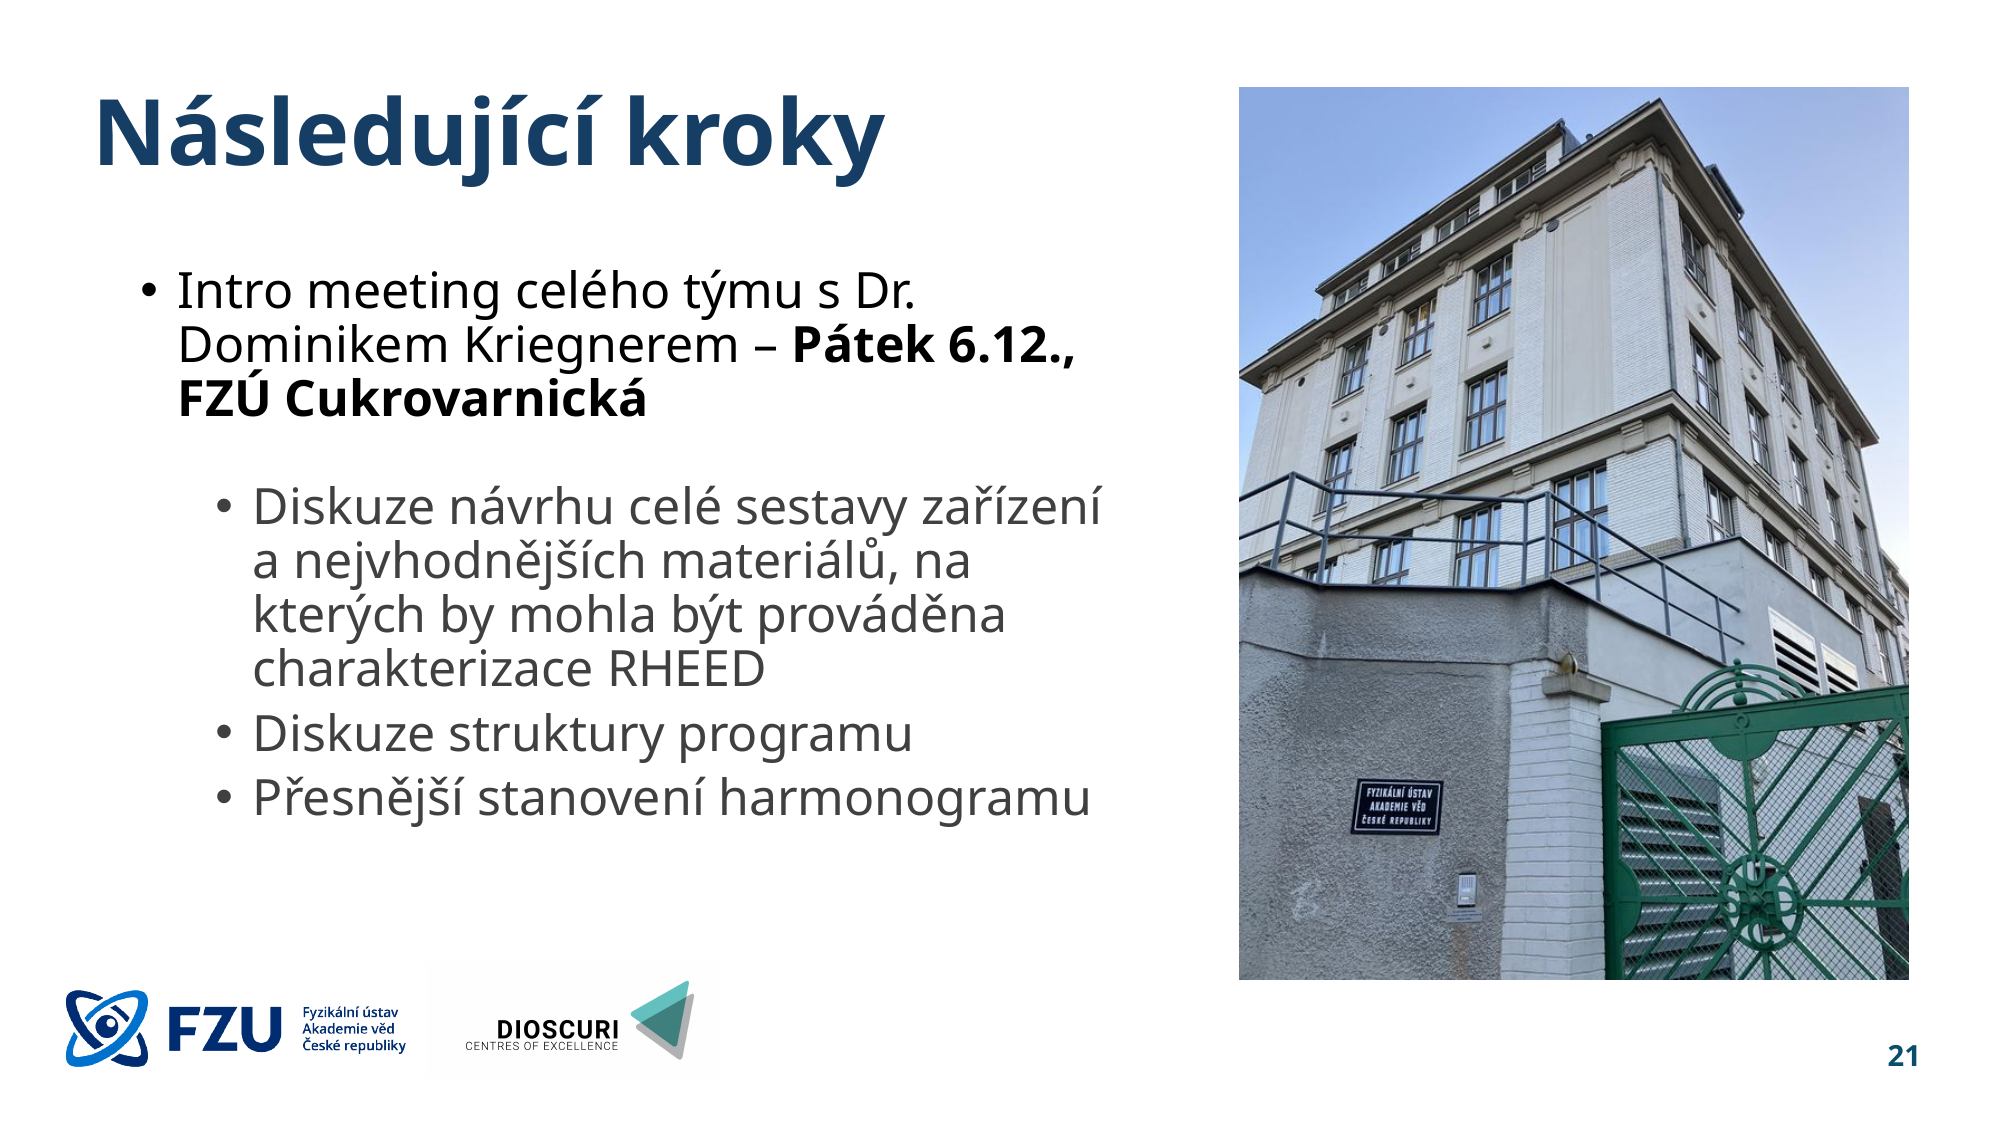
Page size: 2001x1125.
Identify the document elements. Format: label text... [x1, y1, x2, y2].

slide_number 21 [1486, 1026, 1937, 1087]
picture [1238, 86, 1910, 981]
picture [43, 961, 722, 1078]
list Intro meeting celého týmu s Dr. Dominikem Kriegnerem – Pátek 6.12., FZÚ Cukrovarnická Diskuze návrhu celé sestavy zařízení a nejvhodnějších materiálů, na kterých by mohla být prováděna charakterizace RHEED Diskuze struktury programu Přesnější stanovení harmonogramu [125, 257, 1152, 972]
title Následující kroky [77, 26, 1803, 245]
